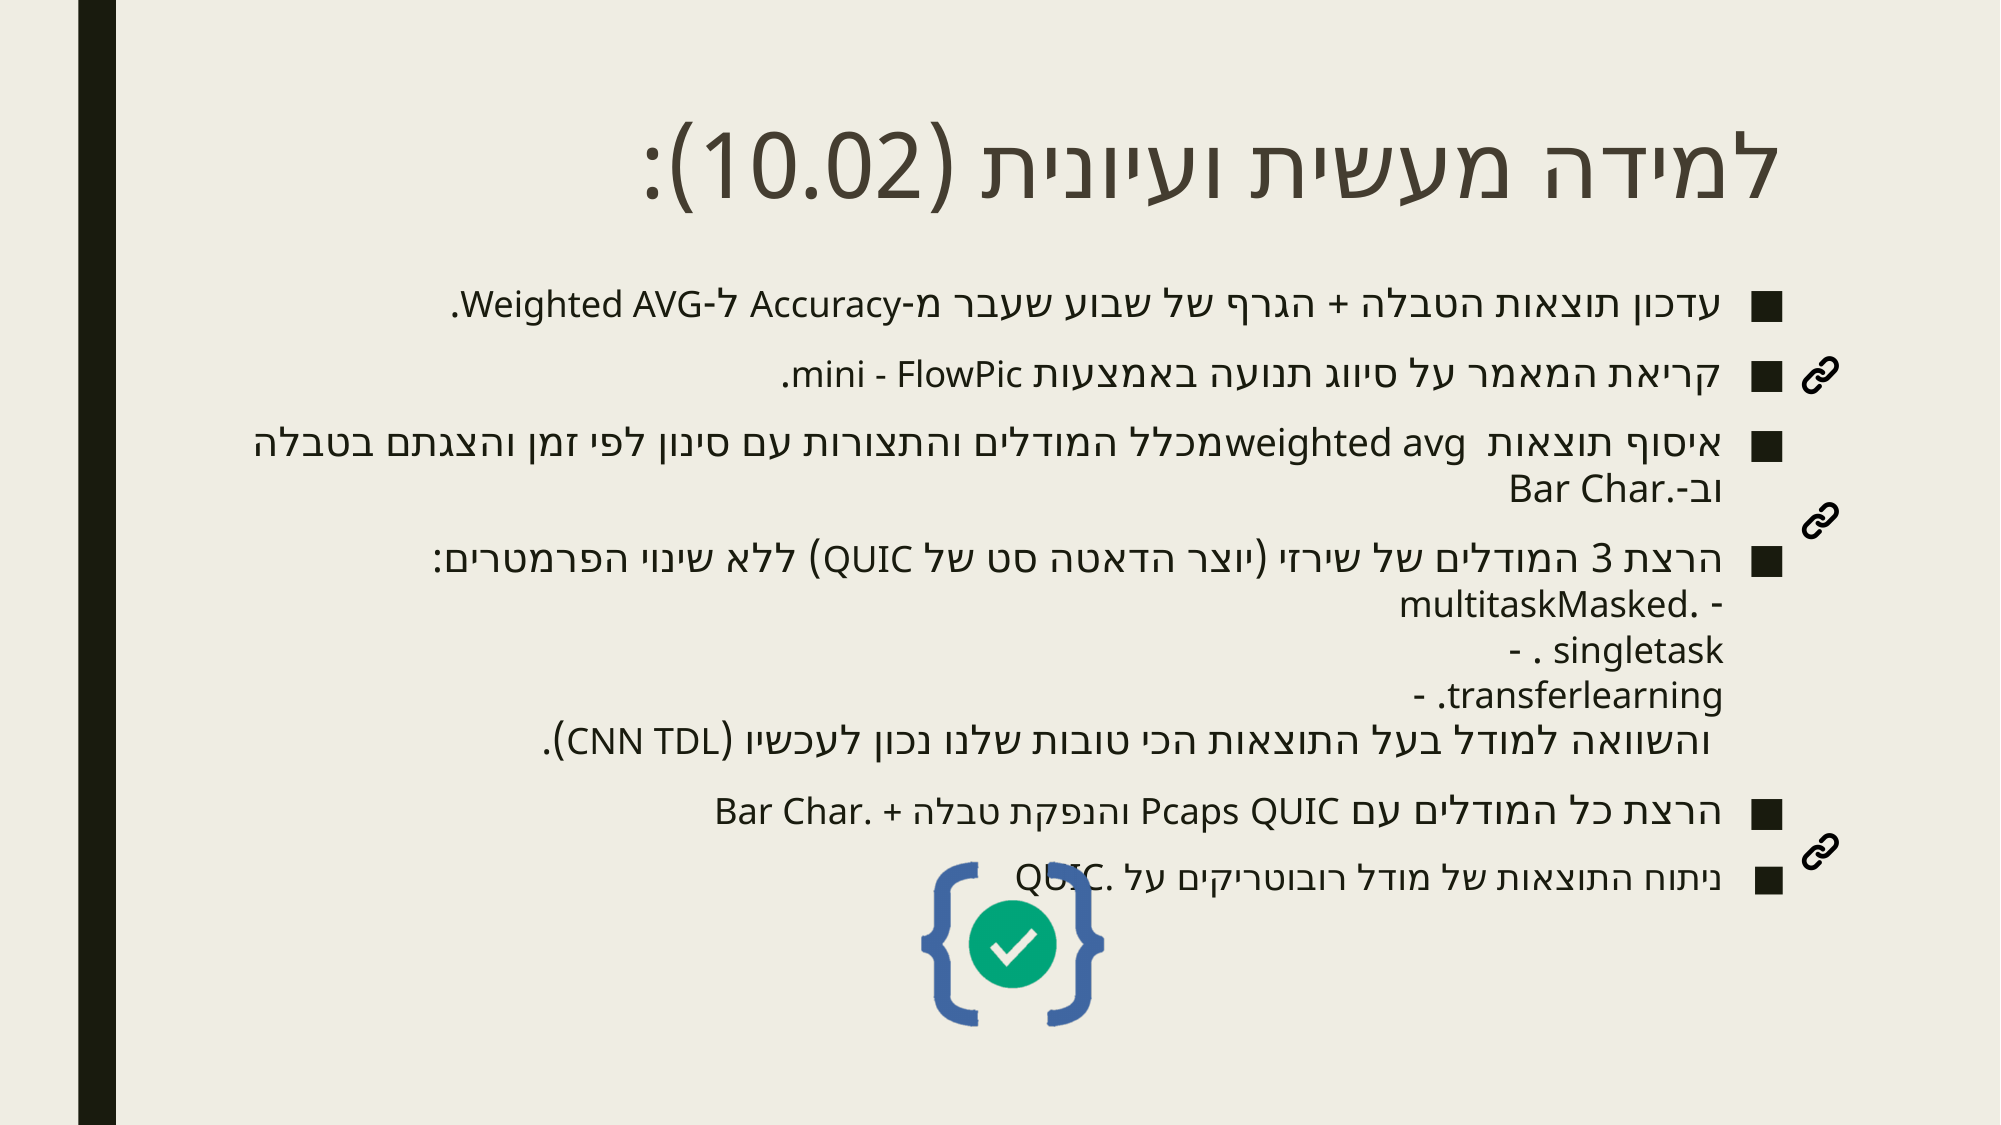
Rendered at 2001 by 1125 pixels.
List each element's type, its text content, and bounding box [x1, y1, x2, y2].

title למידה מעשית ועיונית (10.02): [225, 112, 1800, 250]
list עדכון תוצאות הטבלה + הגרף של שבוע שעבר מ-Accuracy ל-Weighted AVG. קריאת המאמר על סיווג תנועה באמצעות mini - FlowPic. איסוף תוצאות weighted avgמכלל המודלים והתצורות עם סינון לפי זמן והצגתם בטבלה וב-.Bar Char הרצת 3 המודלים של שירזי (יוצר הדאטה סט של QUIC) ללא שינוי הפרמטרים: - .multitaskMasked - . singletask - .transferlearning והשוואה למודל בעל התוצאות הכי טובות שלנו נכון לעכשיו (CNN TDL). הרצת כל המודלים עם Pcaps QUIC והנפקת טבלה + .Bar Char ניתוח התוצאות של מודל רובוטריקים על .QUIC [225, 273, 1800, 912]
picture [1799, 500, 1841, 541]
picture [894, 851, 1183, 1047]
picture [1799, 354, 1841, 396]
picture [1799, 831, 1841, 872]
